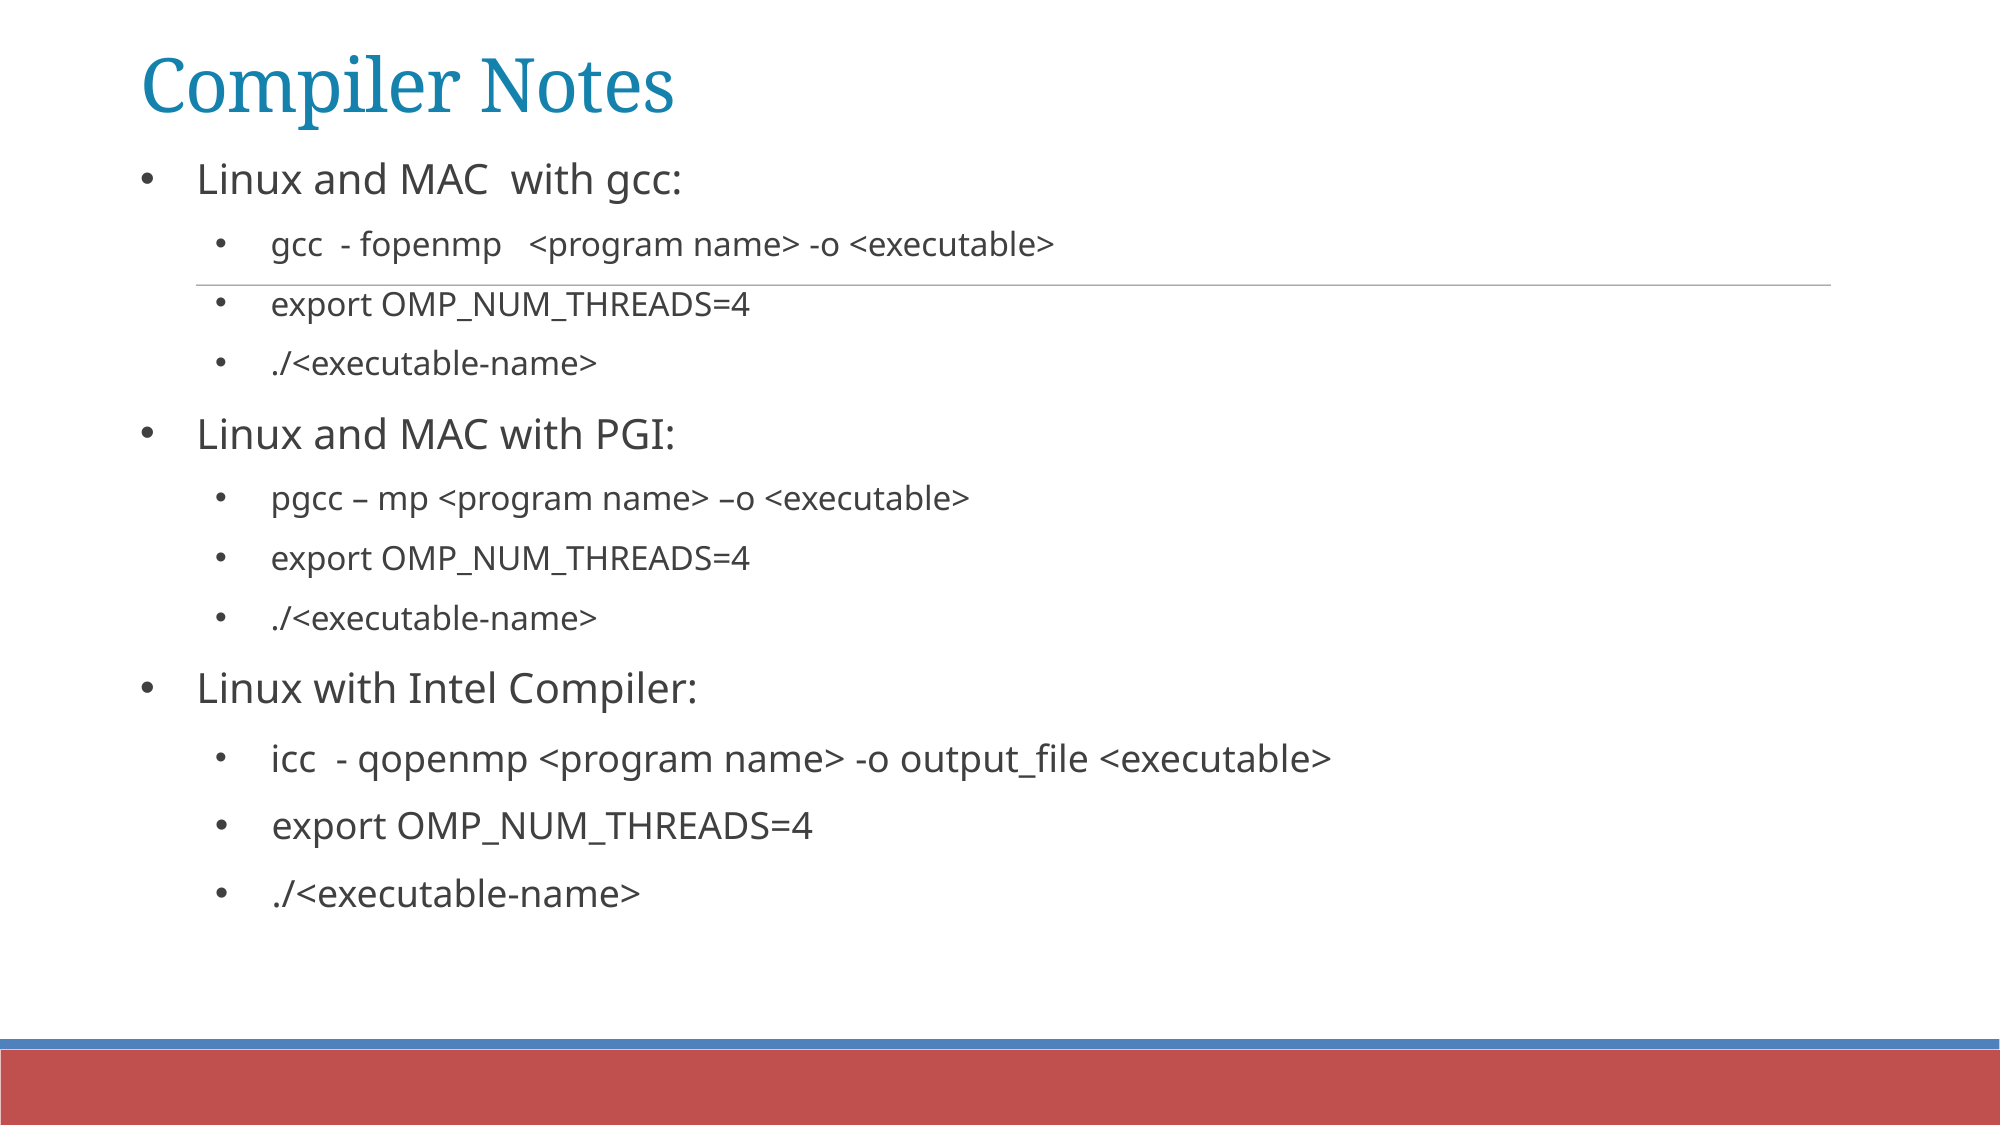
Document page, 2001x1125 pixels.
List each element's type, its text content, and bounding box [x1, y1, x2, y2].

text_box Compiler Notes Linux and MAC with gcc: gcc - fopenmp <program name> -o <executable> export OMP_NUM_THREADS=4 ./<executable-name> Linux and MAC with PGI: pgcc – mp <program name> –o <executable> export OMP_NUM_THREADS=4 ./<executable-name> Linux with Intel Compiler: icc - qopenmp <program name> -o output_file <executable> export OMP_NUM_THREADS=4 ./<executable-name> [125, 30, 1809, 982]
